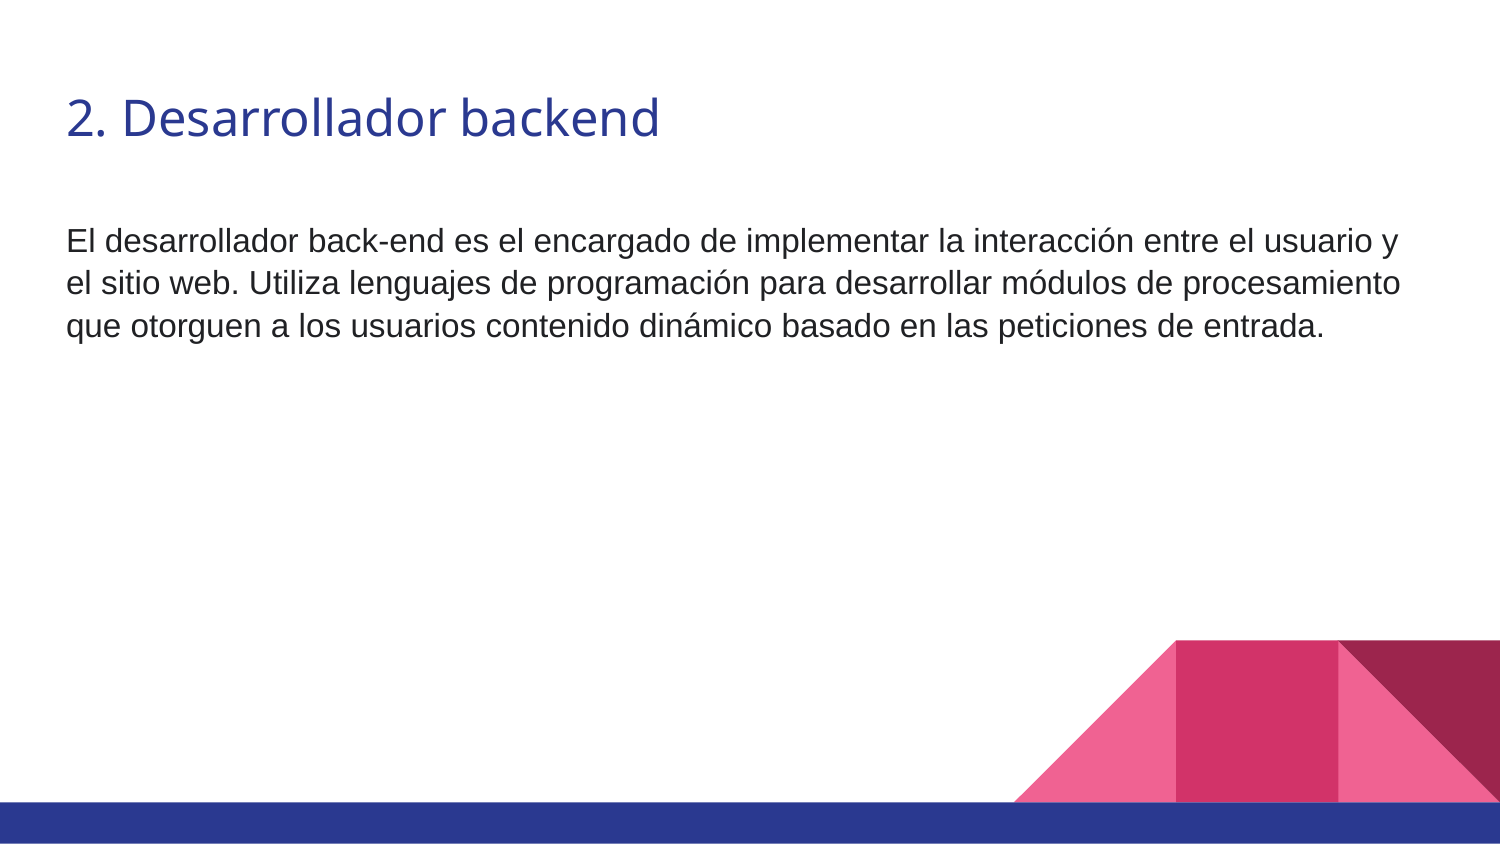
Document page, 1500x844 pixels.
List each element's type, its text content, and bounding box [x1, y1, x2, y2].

title 2. Desarrollador backend [51, 67, 1449, 167]
list El desarrollador back-end es el encargado de implementar la interacción entre el usuario y el sitio web. Utiliza lenguajes de programación para desarrollar módulos de procesamiento que otorguen a los usuarios contenido dinámico basado en las peticiones de entrada. [51, 201, 1449, 750]
